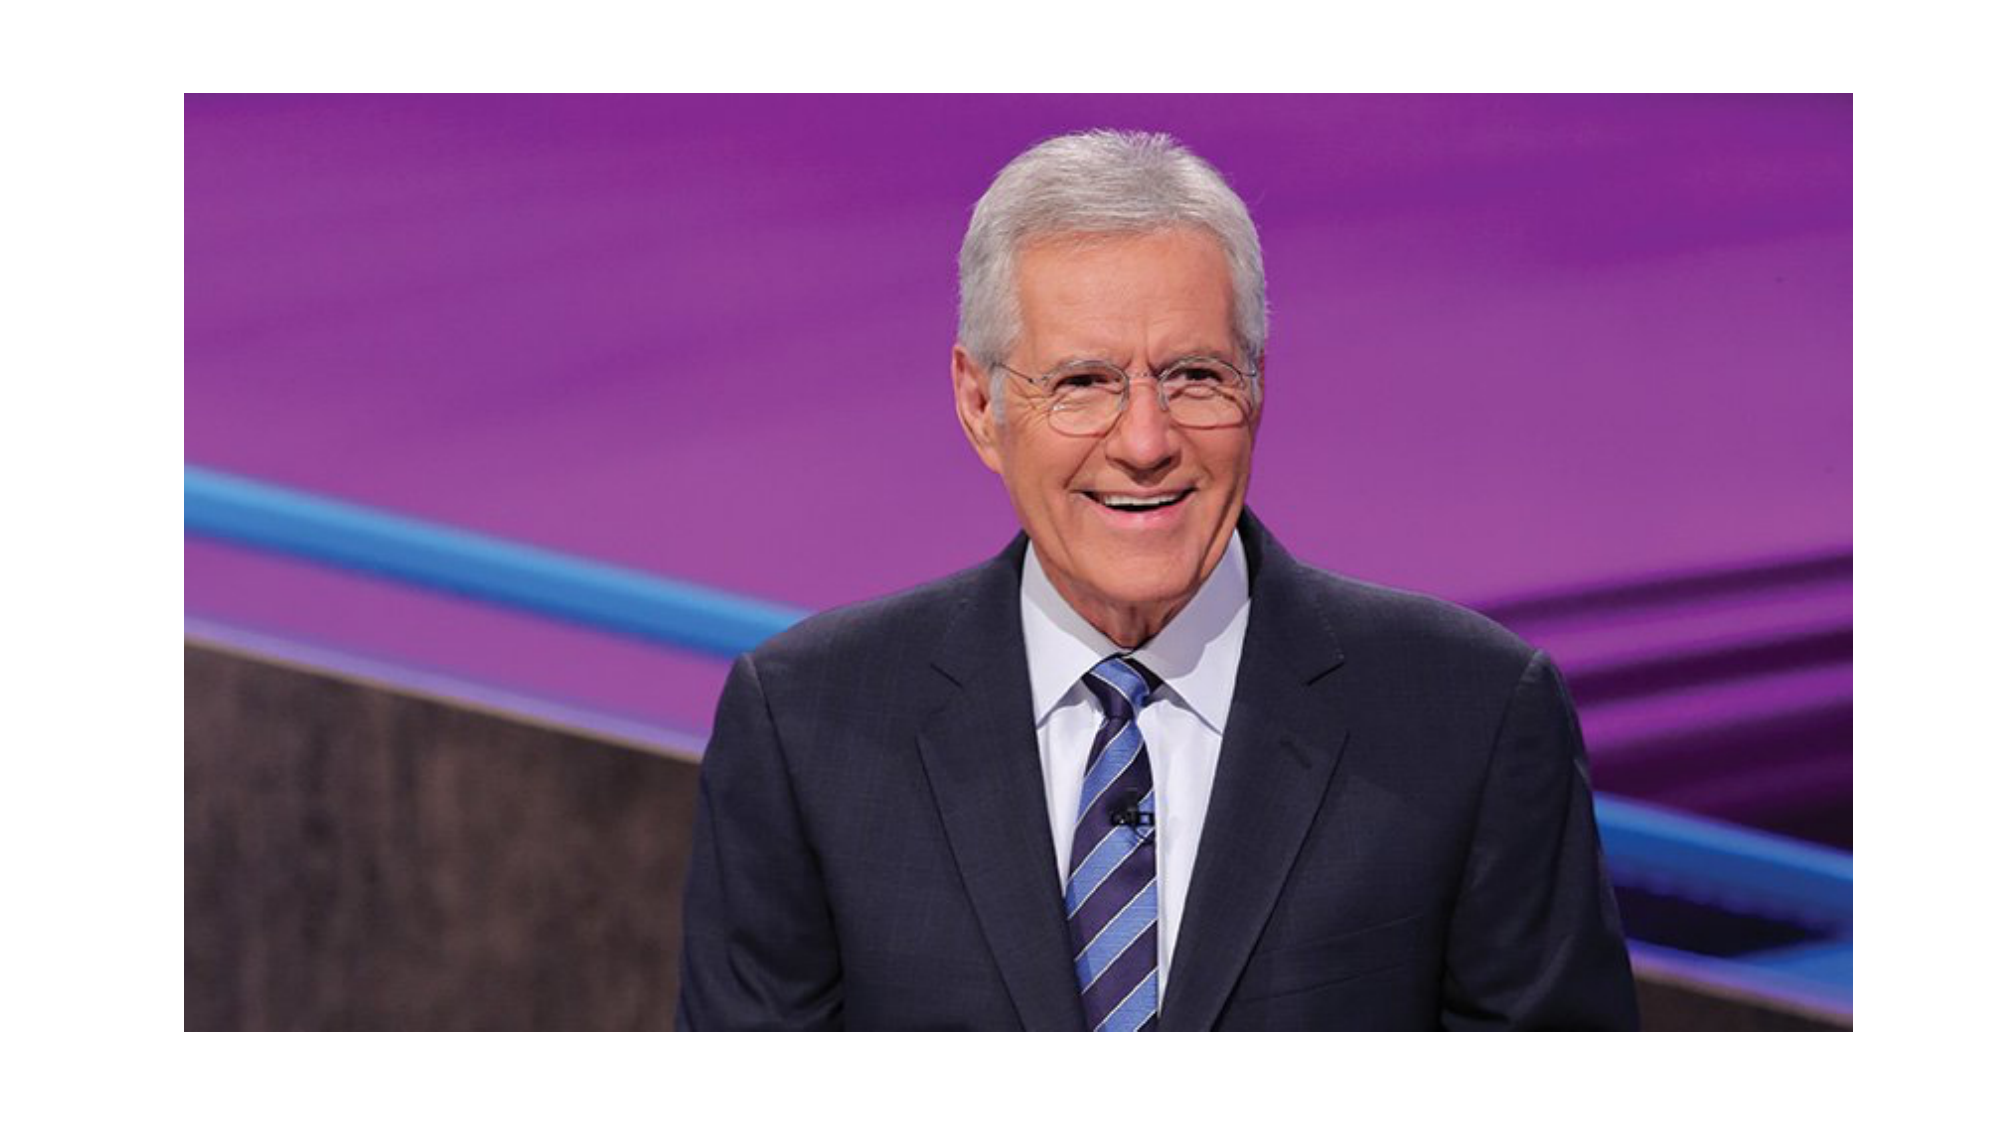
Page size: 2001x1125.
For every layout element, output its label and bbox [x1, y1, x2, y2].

list [184, 93, 1853, 1032]
